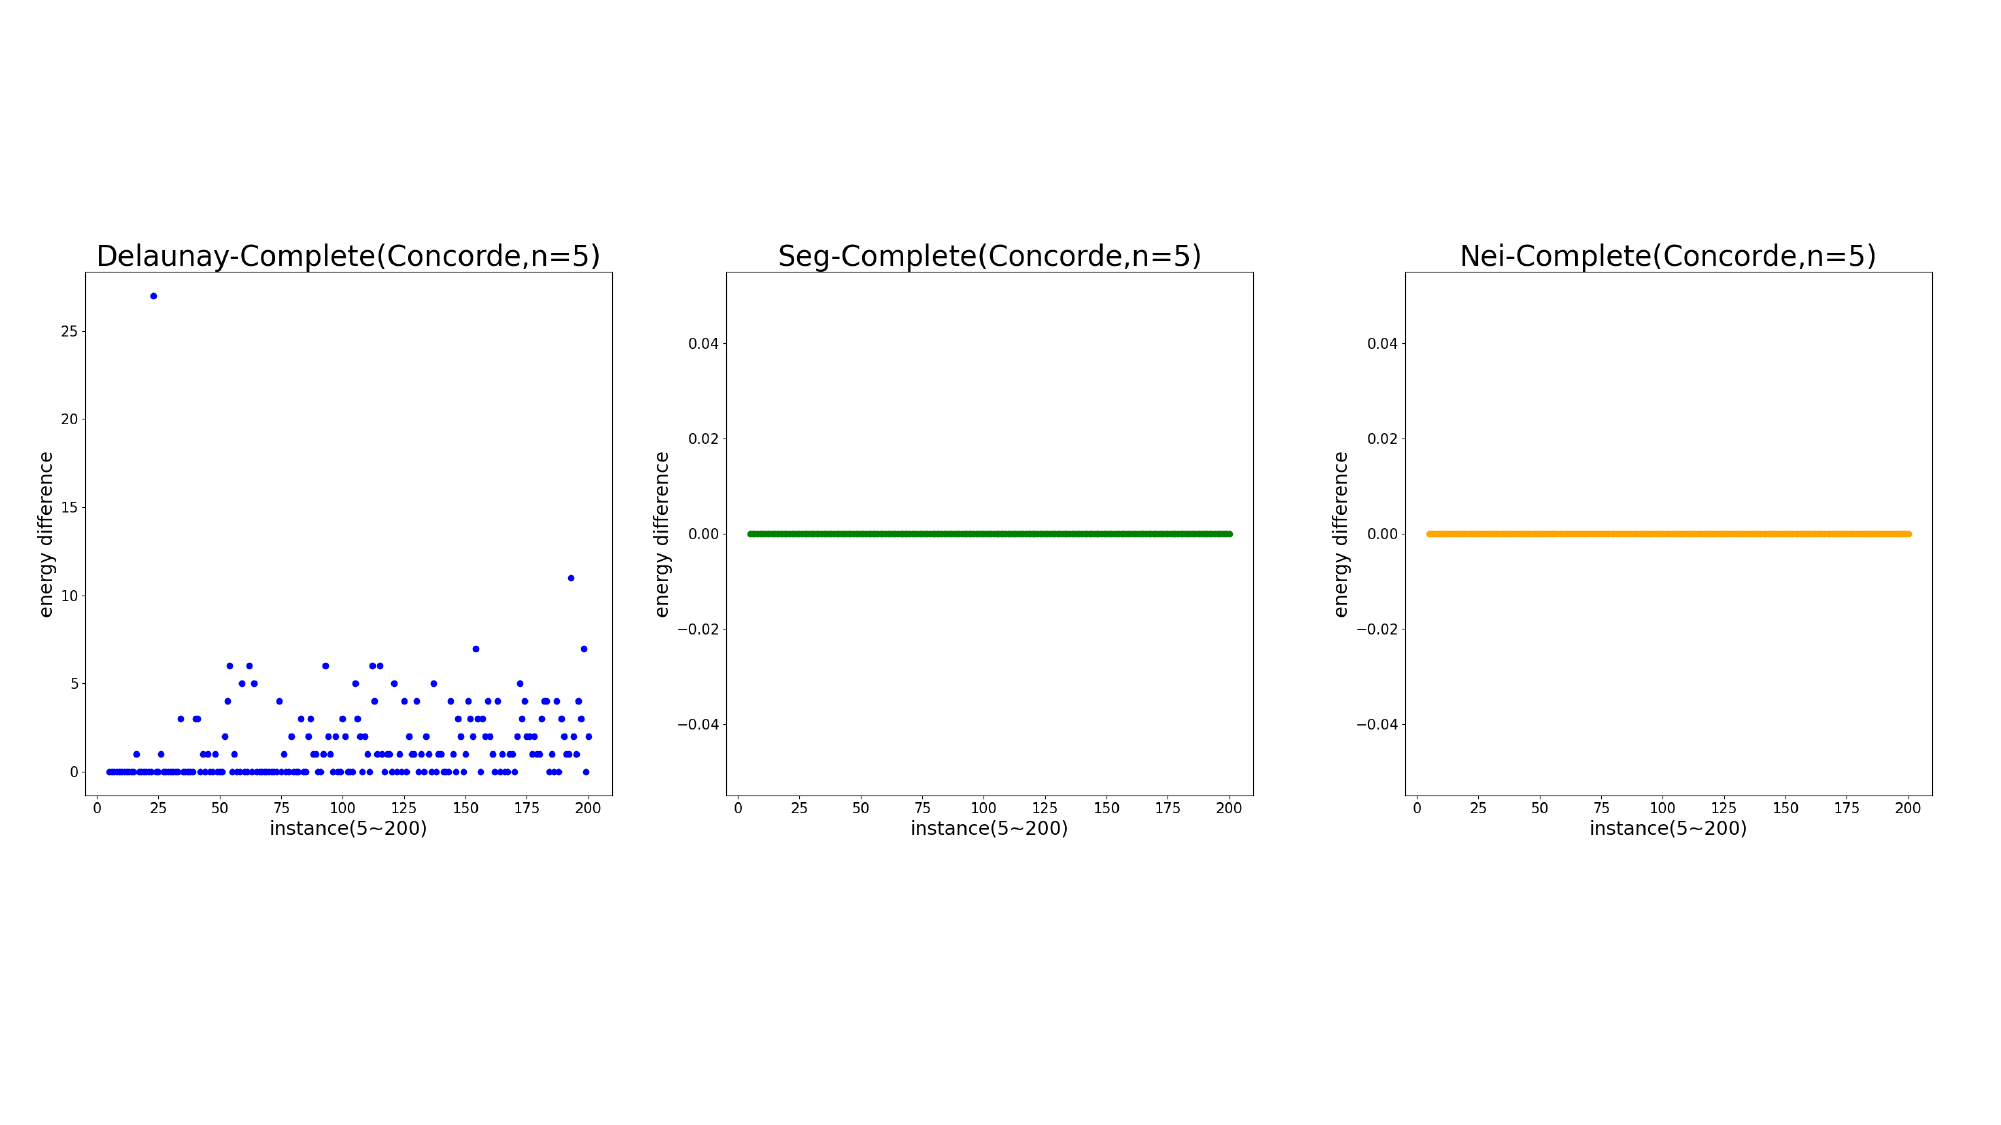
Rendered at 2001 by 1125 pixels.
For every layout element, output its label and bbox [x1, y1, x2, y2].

picture [0, 189, 2000, 870]
